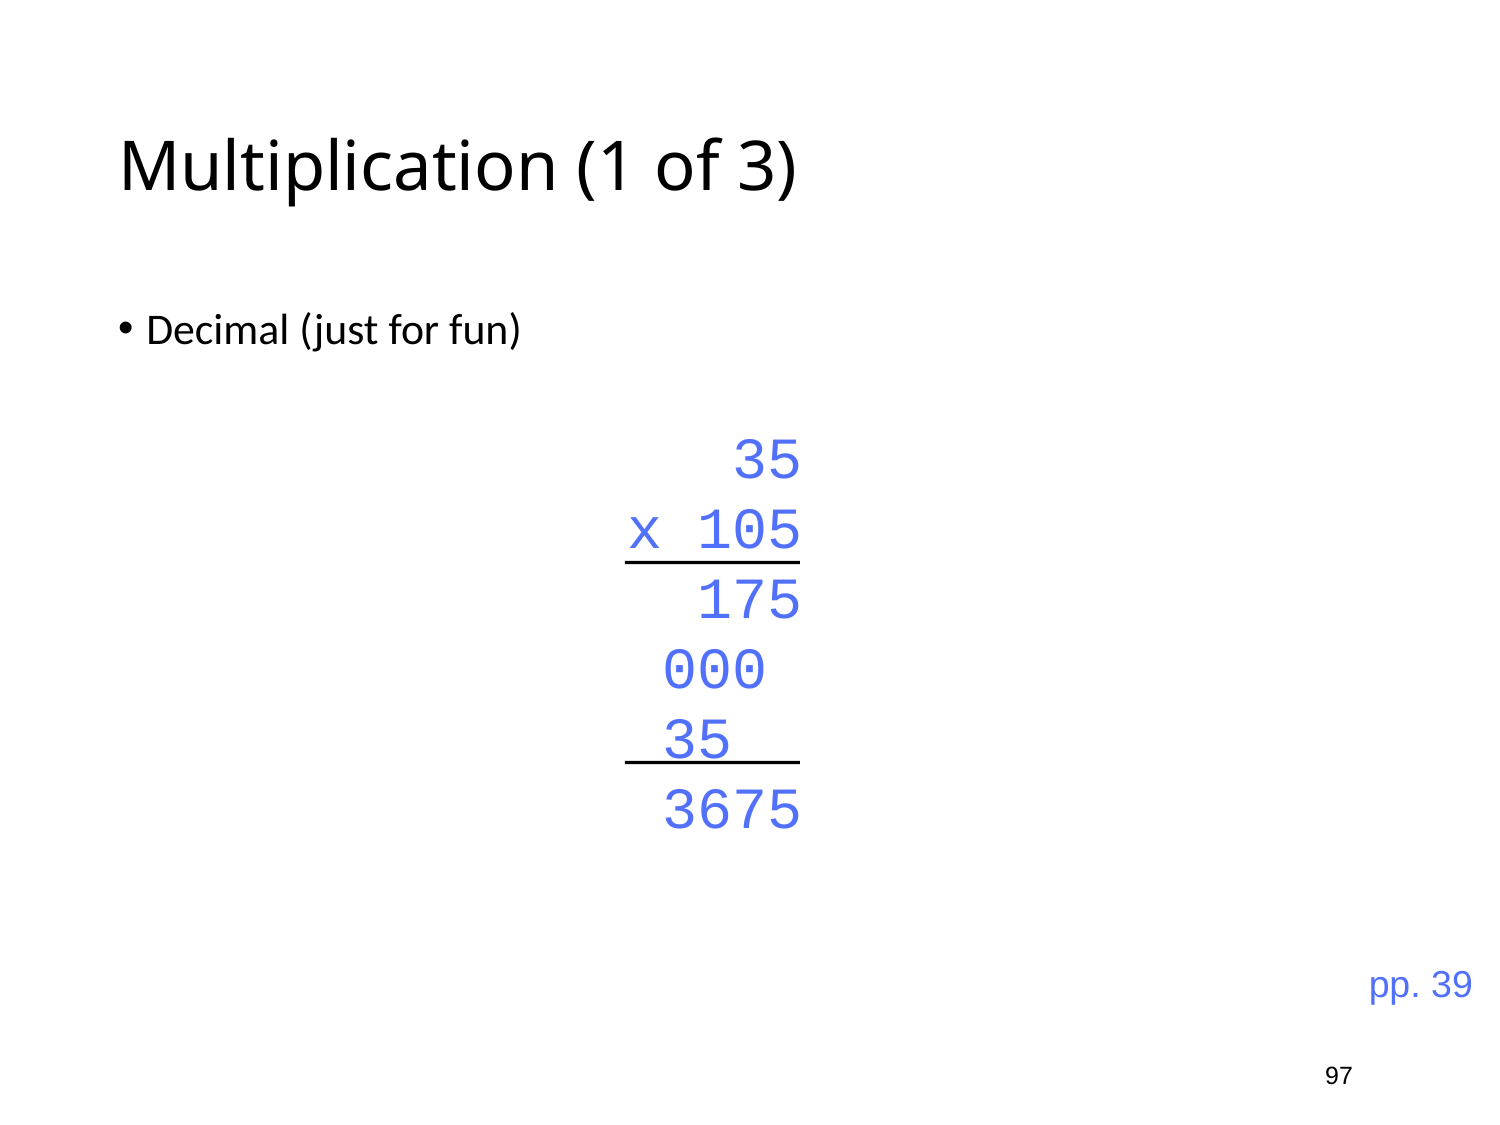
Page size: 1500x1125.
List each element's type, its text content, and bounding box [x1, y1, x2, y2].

title Multiplication (1 of 3) [103, 59, 1397, 278]
text_box pp. 39 [1312, 952, 1488, 1012]
text_box 35 x 105 175 000 35 3675 [612, 412, 900, 848]
list Decimal (just for fun) [103, 299, 1397, 1014]
